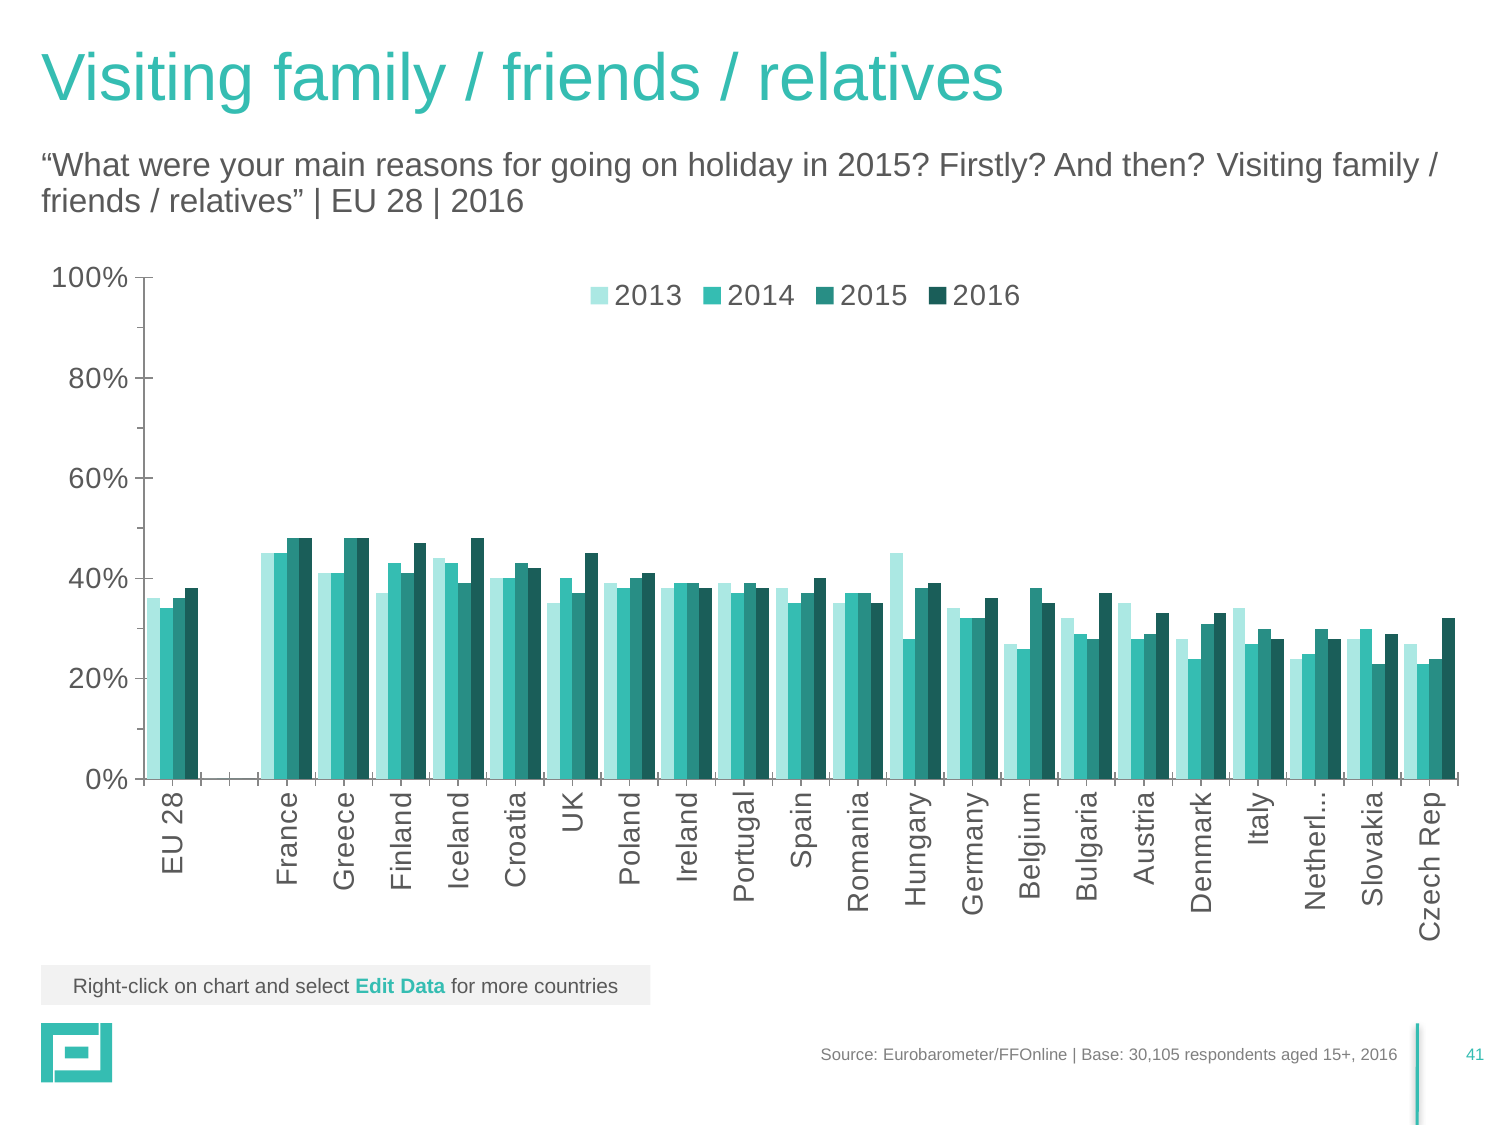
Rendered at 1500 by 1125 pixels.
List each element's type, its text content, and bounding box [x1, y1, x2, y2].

list Source: Eurobarometer/FFOnline | Base: 30,105 respondents aged 15+, 2016 [112, 1039, 1414, 1072]
title Visiting family / friends / relatives [41, 42, 1459, 148]
chart [40, 260, 1460, 953]
list “What were your main reasons for going on holiday in 2015? Firstly? And then? Visiting family / friends / relatives” | EU 28 | 2016 [41, 148, 1459, 221]
text_box Right-click on chart and select Edit Data for more countries [41, 965, 651, 1005]
